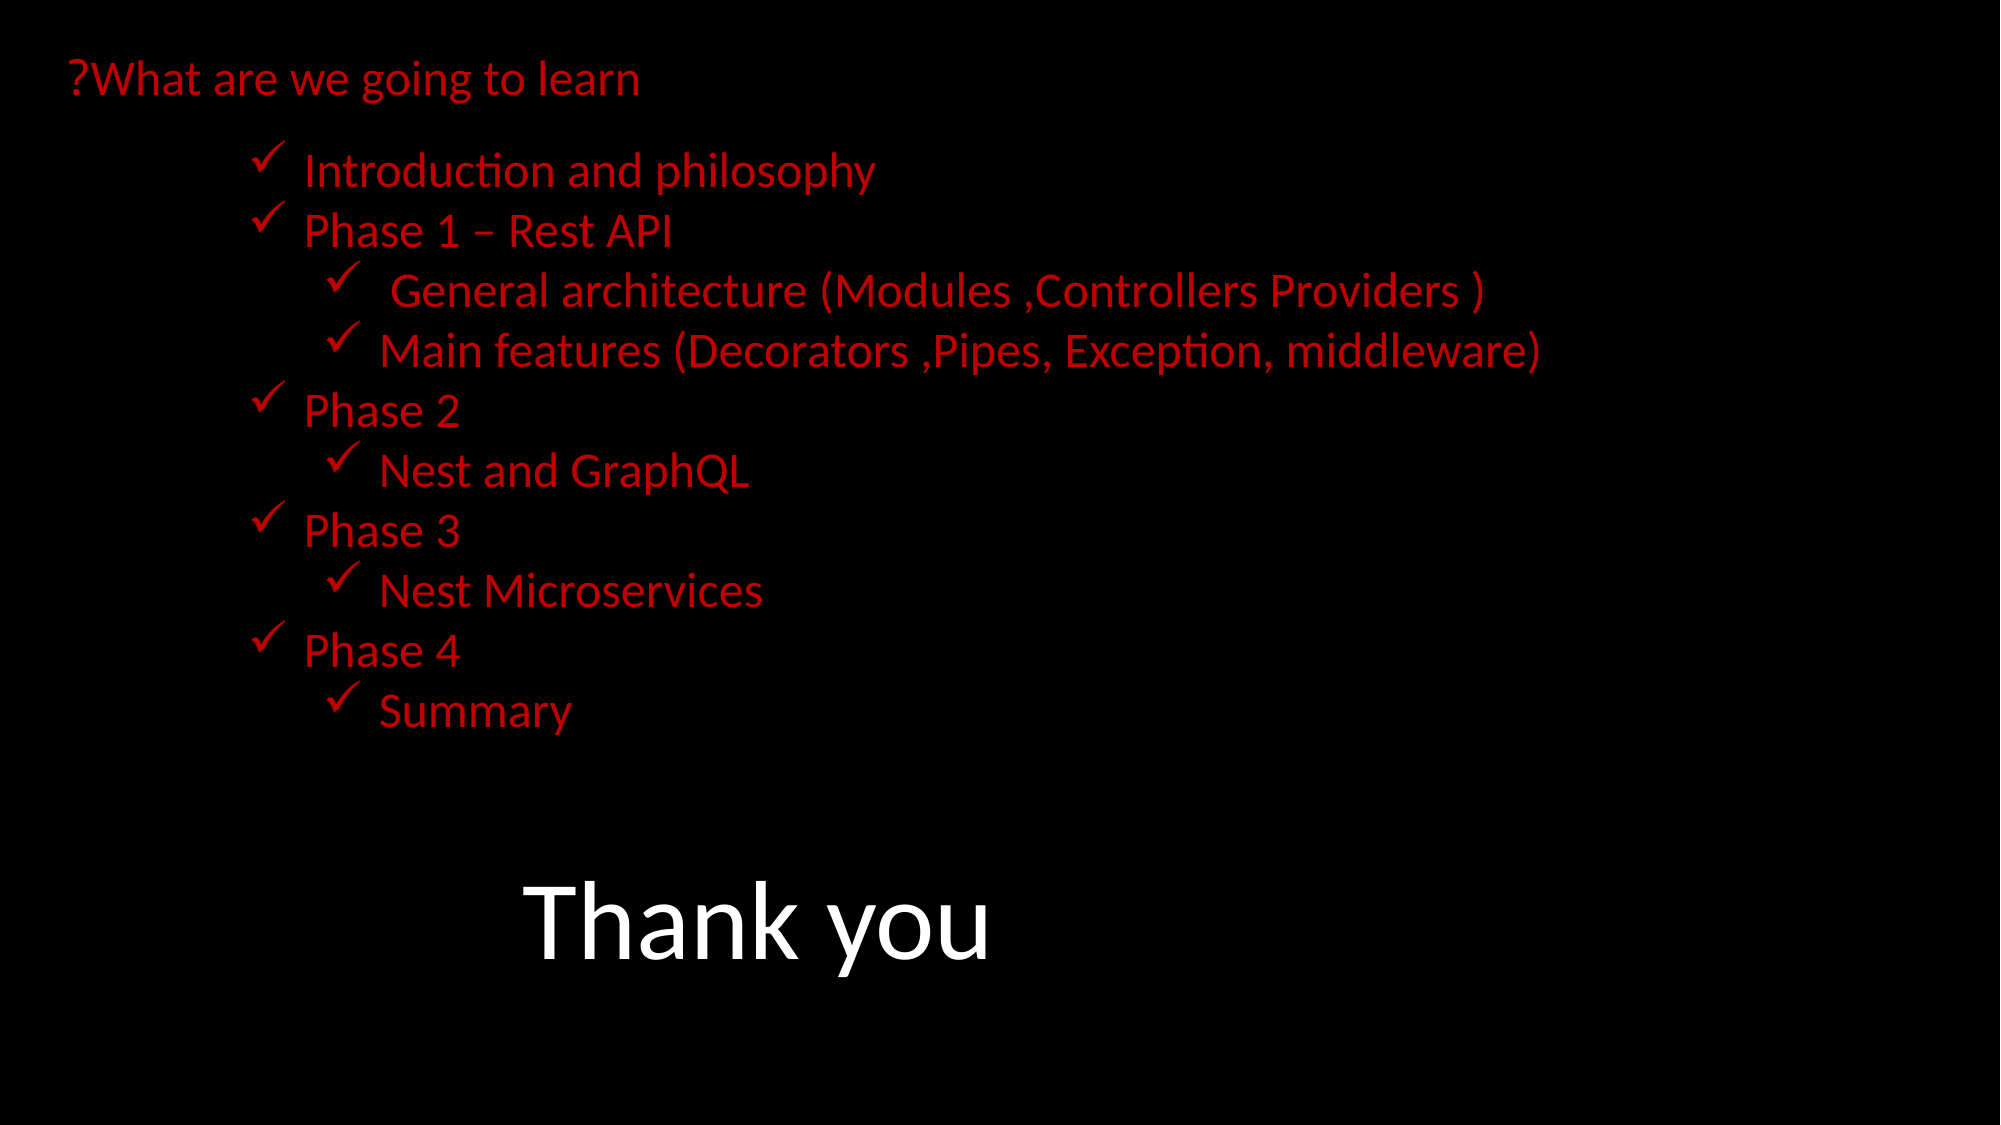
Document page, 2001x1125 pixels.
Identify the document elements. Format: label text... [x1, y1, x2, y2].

text_box Thank you [508, 839, 1145, 990]
text_box What are we going to learn? [49, 37, 1383, 113]
text_box Introduction and philosophy Phase 1 – Rest API General architecture (Modules ,Controllers Providers ) Main features (Decorators ,Pipes, Exception, middleware) Phase 2 Nest and GraphQL Phase 3 Nest Microservices Phase 4 Summary [232, 130, 1940, 745]
